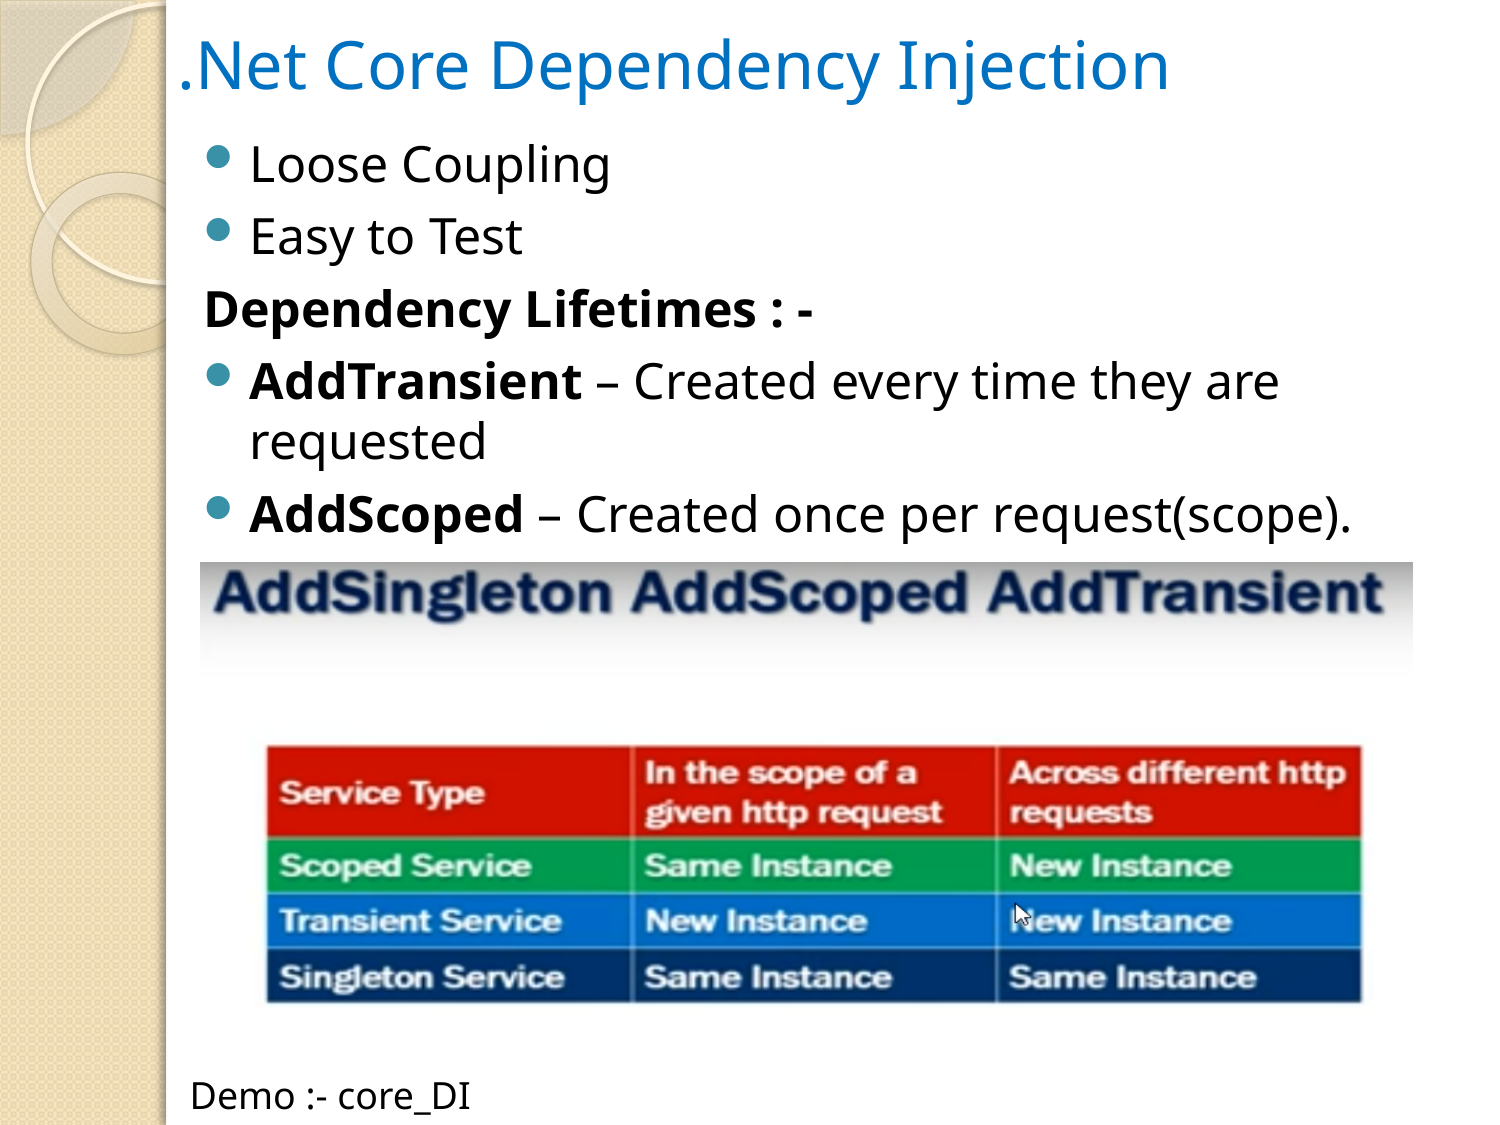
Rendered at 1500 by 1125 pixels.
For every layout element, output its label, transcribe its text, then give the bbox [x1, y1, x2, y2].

picture [199, 562, 1413, 1051]
title .Net Core Dependency Injection [162, 0, 1393, 125]
list Loose Coupling Easy to Test Dependency Lifetimes : - AddTransient – Created every time they are requested AddScoped – Created once per request(scope). AddSingleton – Created only for the first request [174, 125, 1500, 575]
text_box Demo :- core_DI [174, 1064, 838, 1125]
